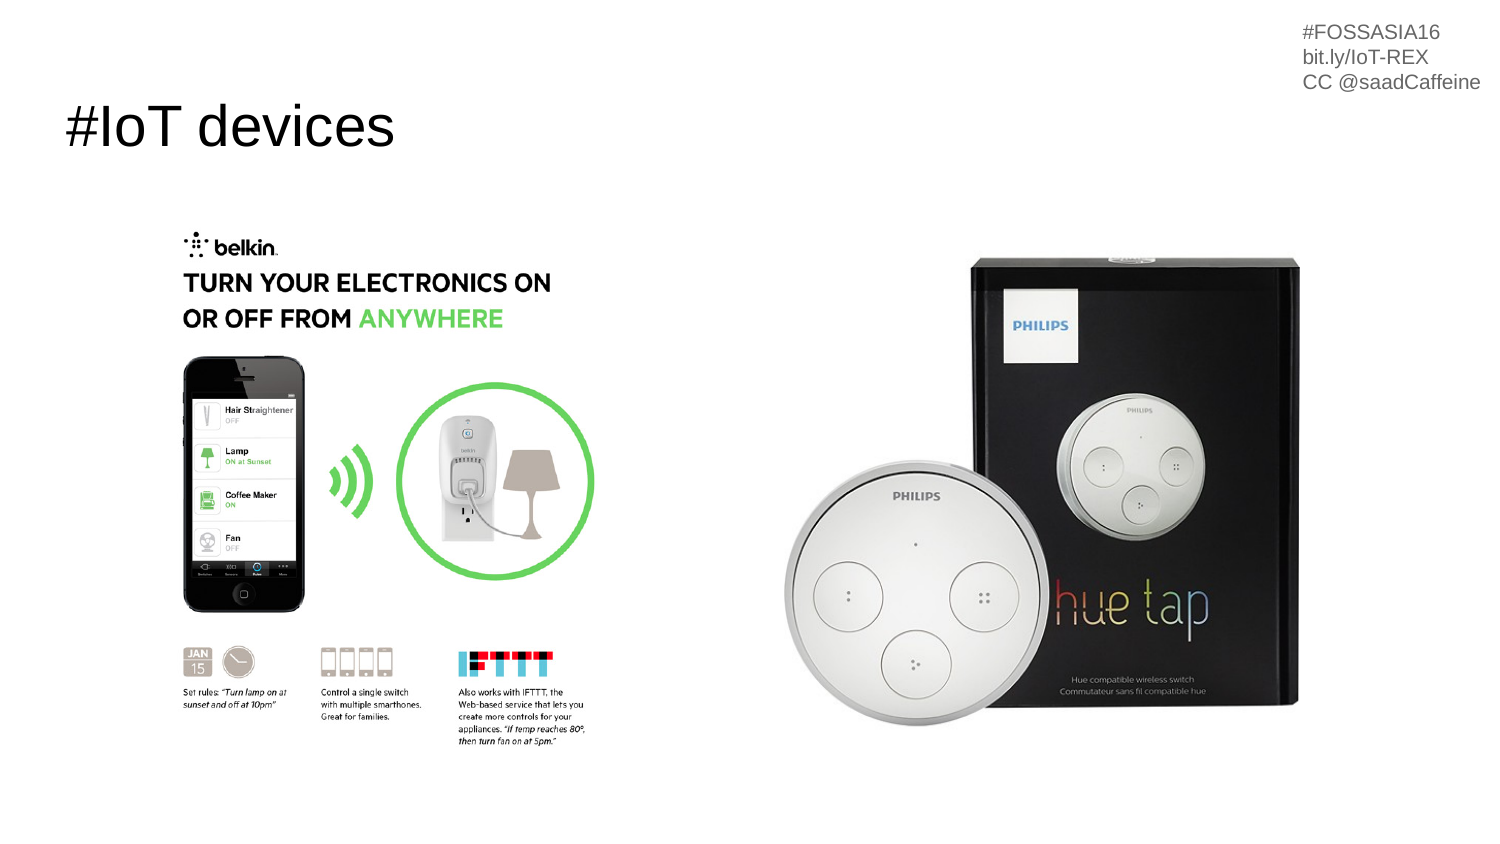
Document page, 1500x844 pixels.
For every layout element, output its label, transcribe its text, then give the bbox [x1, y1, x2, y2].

title #IoT devices [51, 72, 1449, 167]
picture [784, 234, 1300, 750]
picture [124, 197, 640, 787]
